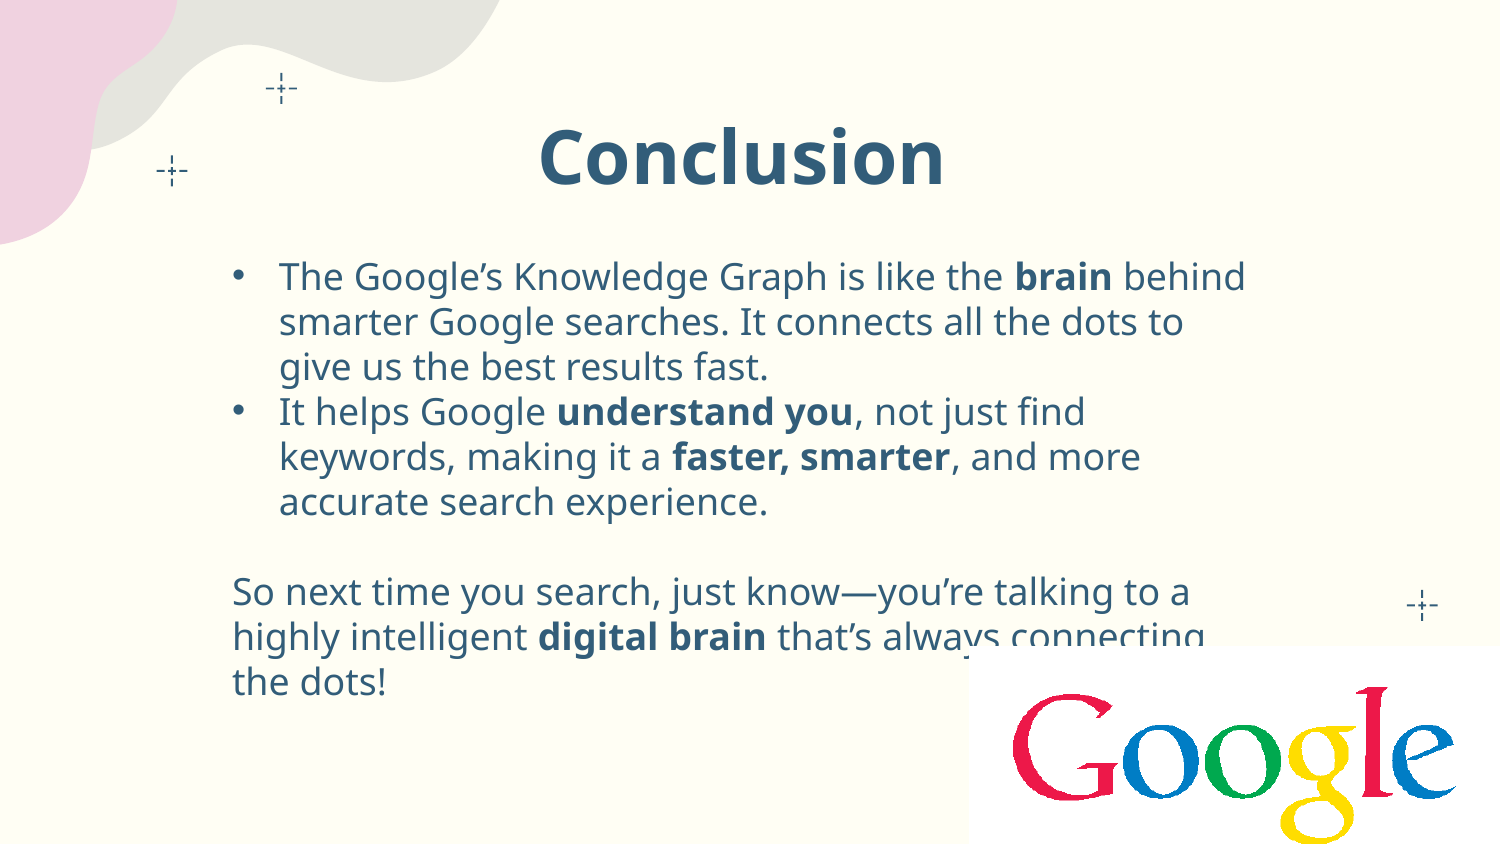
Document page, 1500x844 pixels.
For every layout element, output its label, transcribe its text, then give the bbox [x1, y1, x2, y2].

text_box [156, 155, 188, 187]
text_box The Google’s Knowledge Graph is like the brain behind smarter Google searches. It connects all the dots to give us the best results fast. It helps Google understand you, not just find keywords, making it a faster, smarter, and more accurate search experience. So next time you search, just know—you’re talking to a highly intelligent digital brain that’s always connecting the dots! [217, 245, 1283, 710]
picture [969, 646, 1500, 844]
text_box Conclusion [522, 102, 978, 208]
